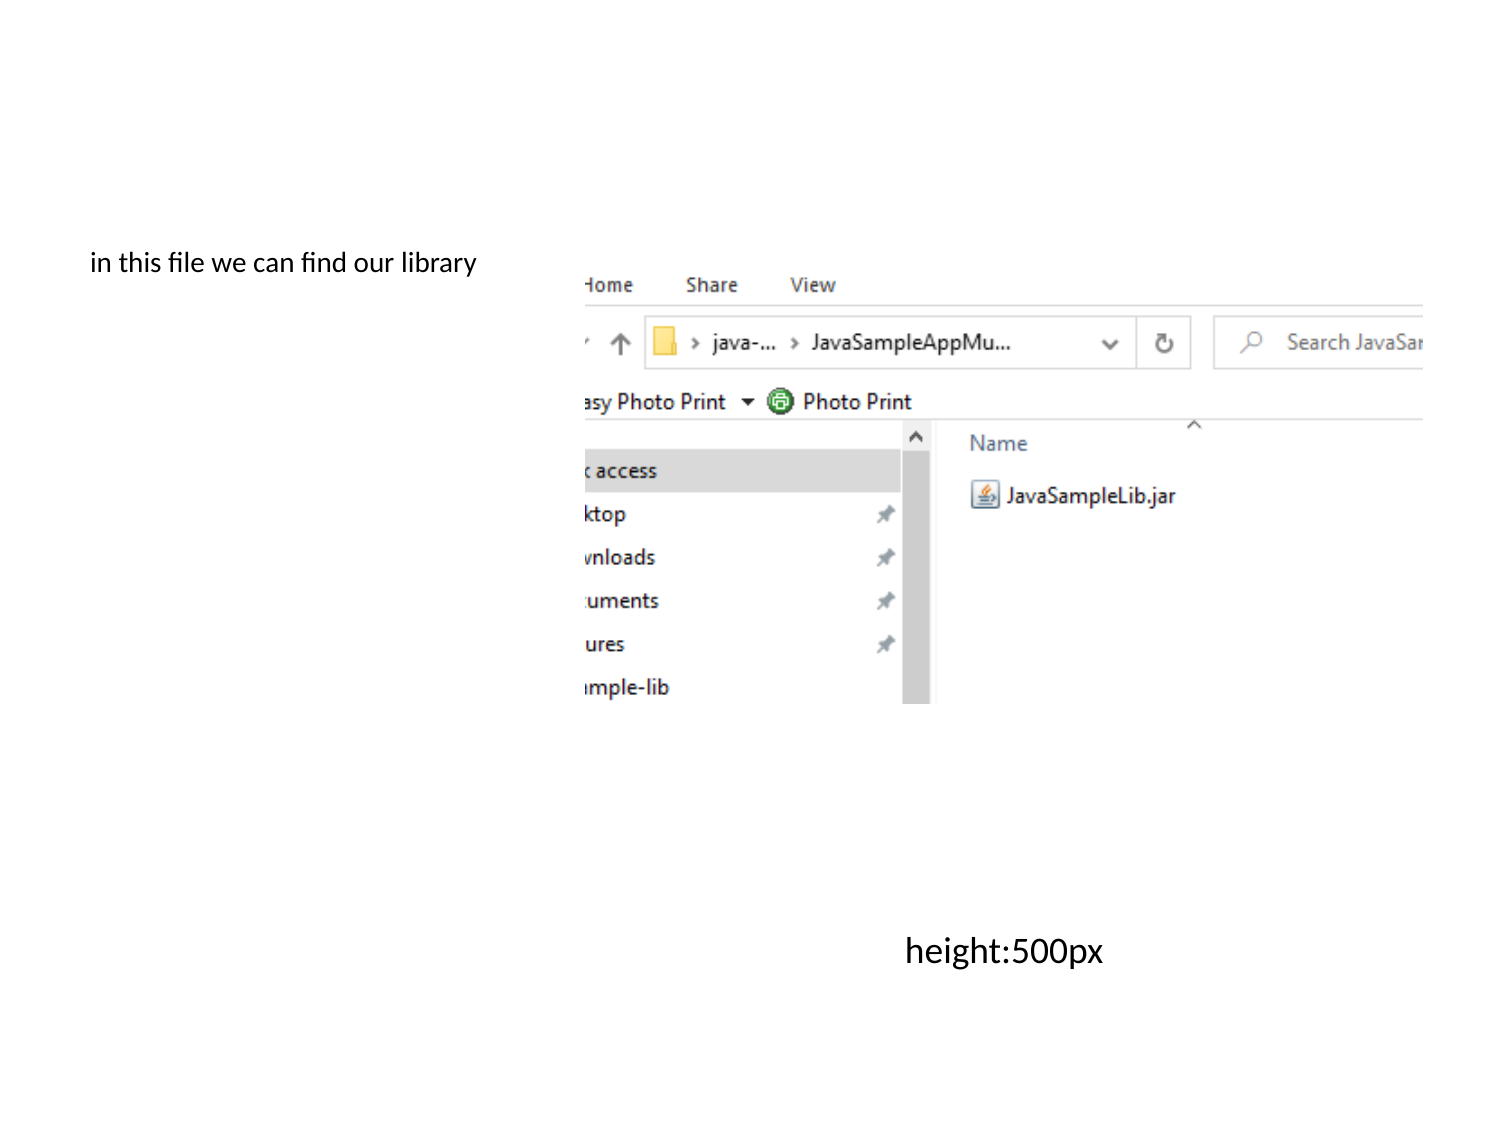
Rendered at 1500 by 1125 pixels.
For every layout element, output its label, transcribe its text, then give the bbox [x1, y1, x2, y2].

text_box height:500px [585, 918, 1423, 1003]
picture [585, 258, 1424, 705]
list in this file we can find our library [75, 235, 569, 1005]
